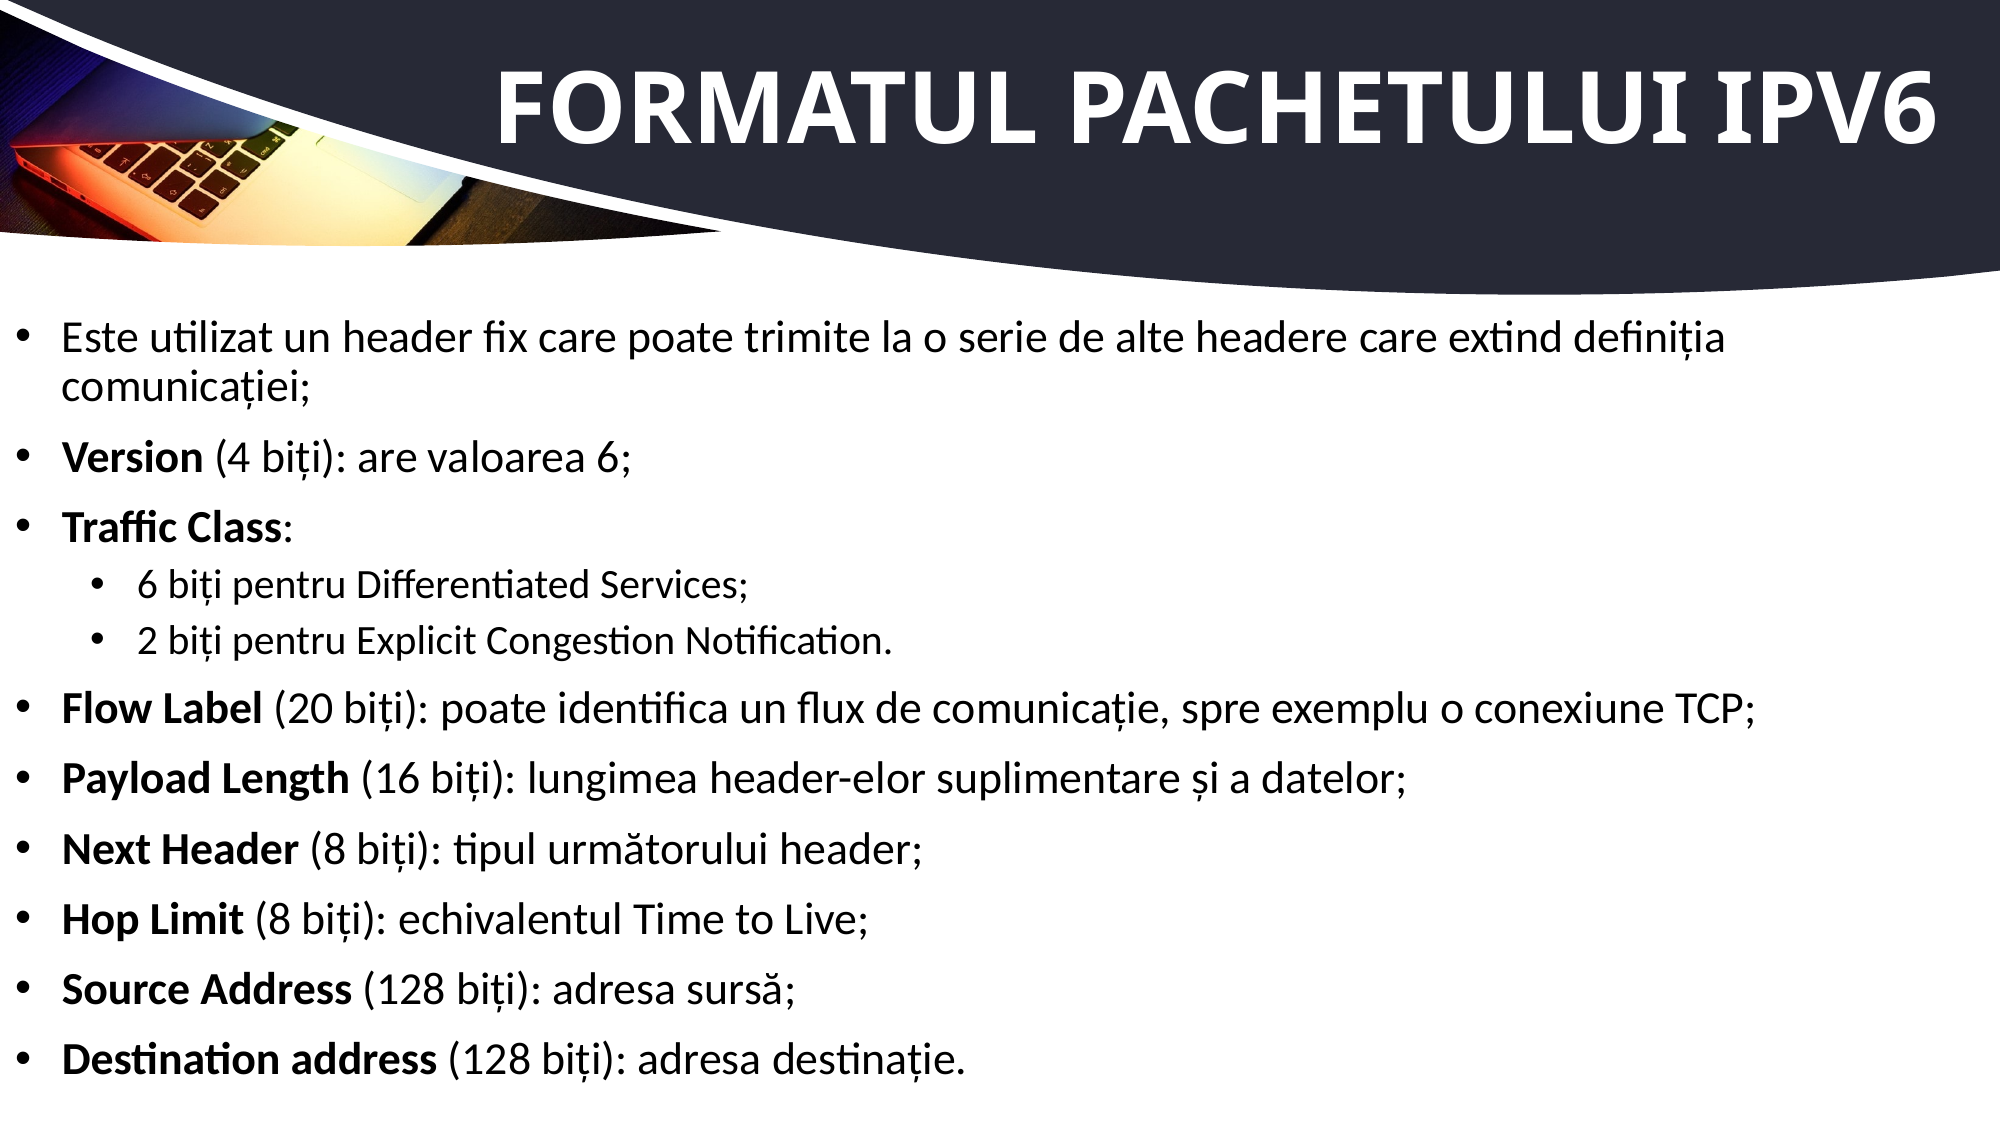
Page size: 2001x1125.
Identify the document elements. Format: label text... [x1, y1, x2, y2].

picture [0, 9, 722, 247]
text_box Este utilizat un header fix care poate trimite la o serie de alte headere care extind definiția comunicației; Version (4 biți): are valoarea 6; Traffic Class: 6 biți pentru Differentiated Services; 2 biți pentru Explicit Congestion Notification. Flow Label (20 biți): poate identifica un flux de comunicație, spre exemplu o conexiune TCP; Payload Length (16 biți): lungimea header-elor suplimentare și a datelor; Next Header (8 biți): tipul următorului header; Hop Limit (8 biți): echivalentul Time to Live; Source Address (128 biți): adresa sursă; Destination address (128 biți): adresa destinație. [0, 305, 2000, 1123]
title Formatul pachetului IPv6 [137, 2, 2000, 220]
